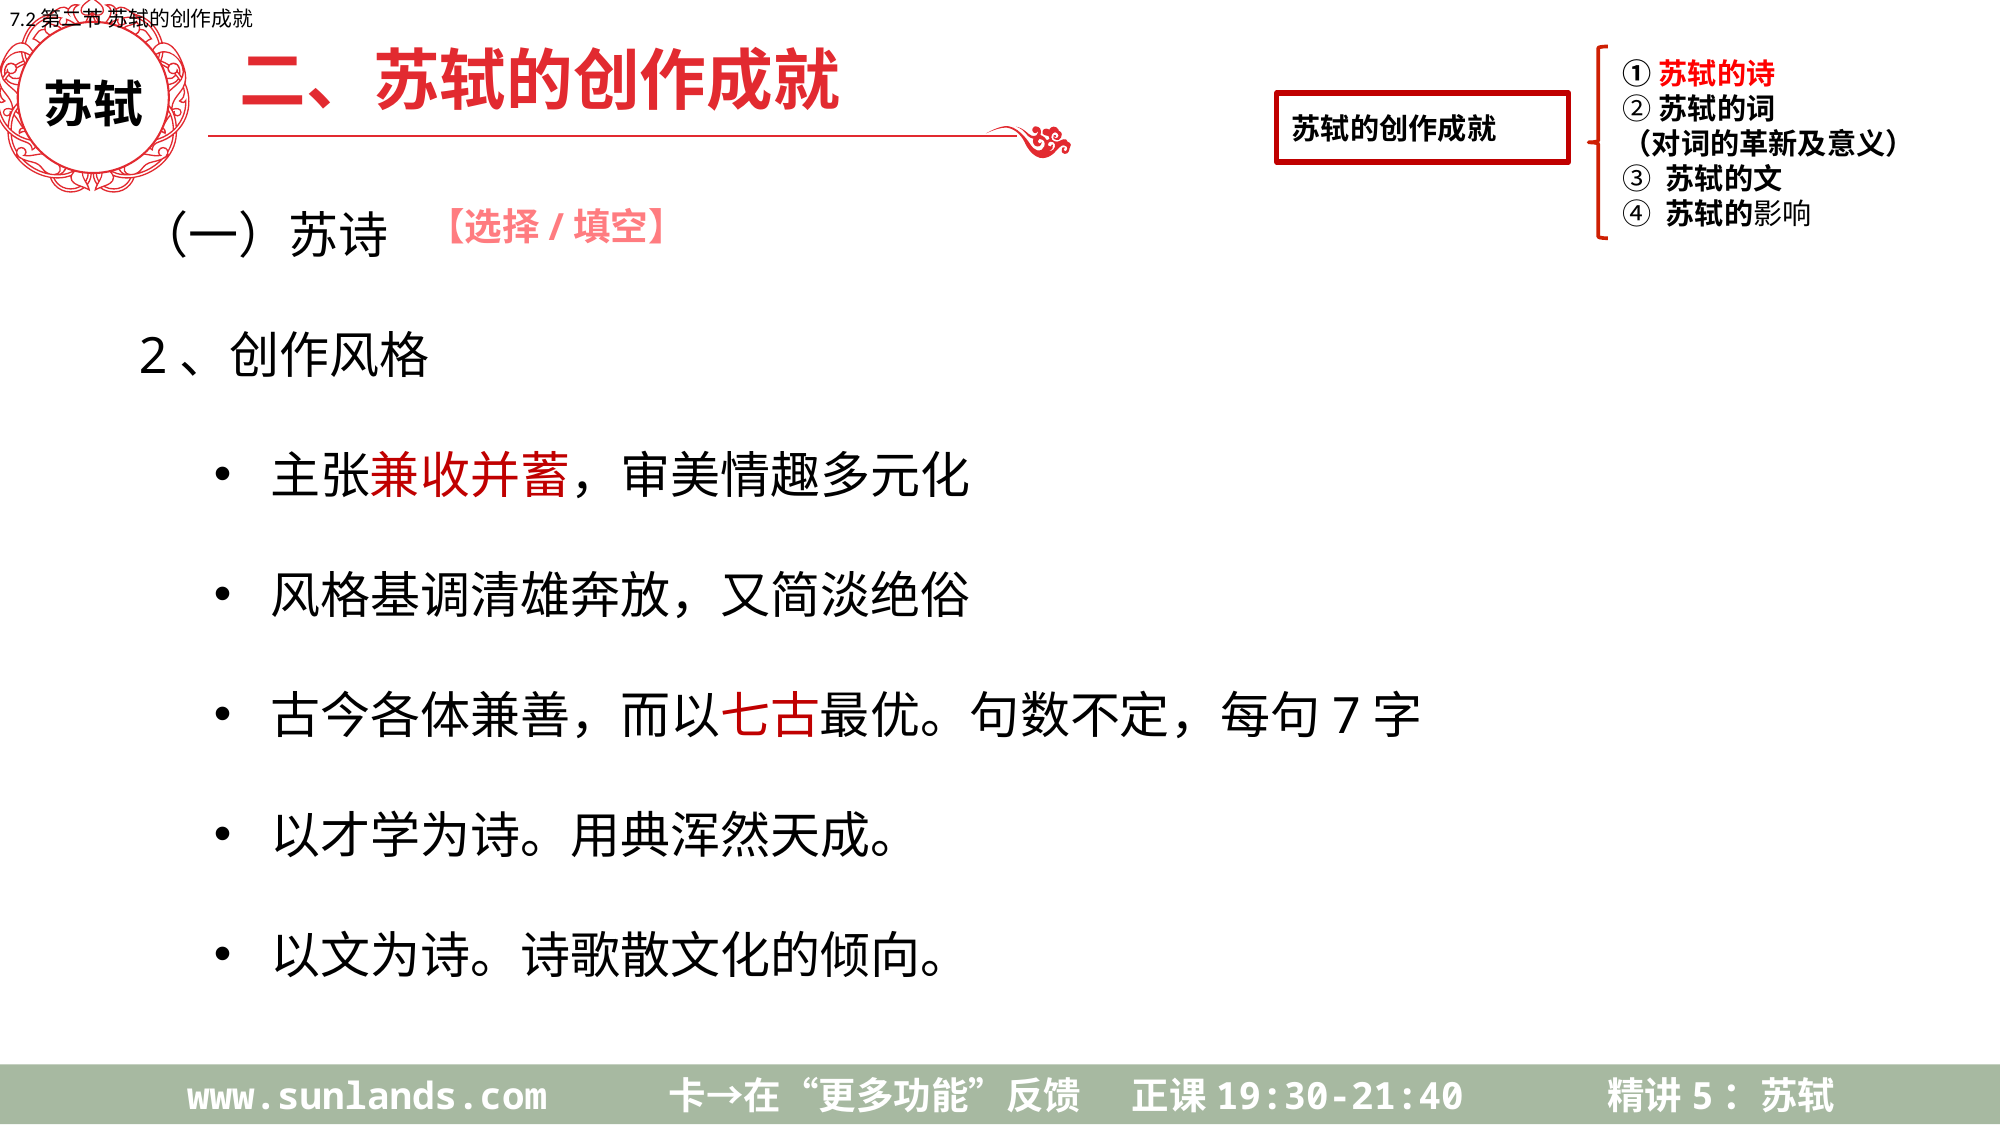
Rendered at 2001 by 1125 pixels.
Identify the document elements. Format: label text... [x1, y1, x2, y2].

text_box [985, 126, 1023, 135]
text_box [0, 38, 32, 91]
text_box [154, 38, 190, 135]
text_box 【选择/填空】 [412, 172, 701, 255]
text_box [1276, 46, 1609, 239]
text_box [1042, 126, 1062, 135]
text_box [1032, 126, 1041, 135]
text_box 苏轼 [13, 65, 173, 140]
text_box [0, 81, 124, 193]
text_box 二、苏轼的创作成就 [224, 30, 856, 126]
text_box [28, 140, 124, 176]
text_box 7.2第二节 苏轼的创作成就 [0, 0, 268, 38]
text_box ①苏轼的诗 ②苏轼的词 （对词的革新及意义） ③ 苏轼的文 ④ 苏轼的影响 [1610, 48, 1944, 238]
text_box [22, 38, 164, 65]
text_box （一）苏诗 2、创作风格 主张兼收并蓄，审美情趣多元化 风格基调清雄奔放，又简淡绝俗 古今各体兼善，而以七古最优。句数不定，每句7字 以才学为诗。用典浑然天成。 以文为诗。诗歌散文化的倾向。 [124, 135, 1939, 991]
